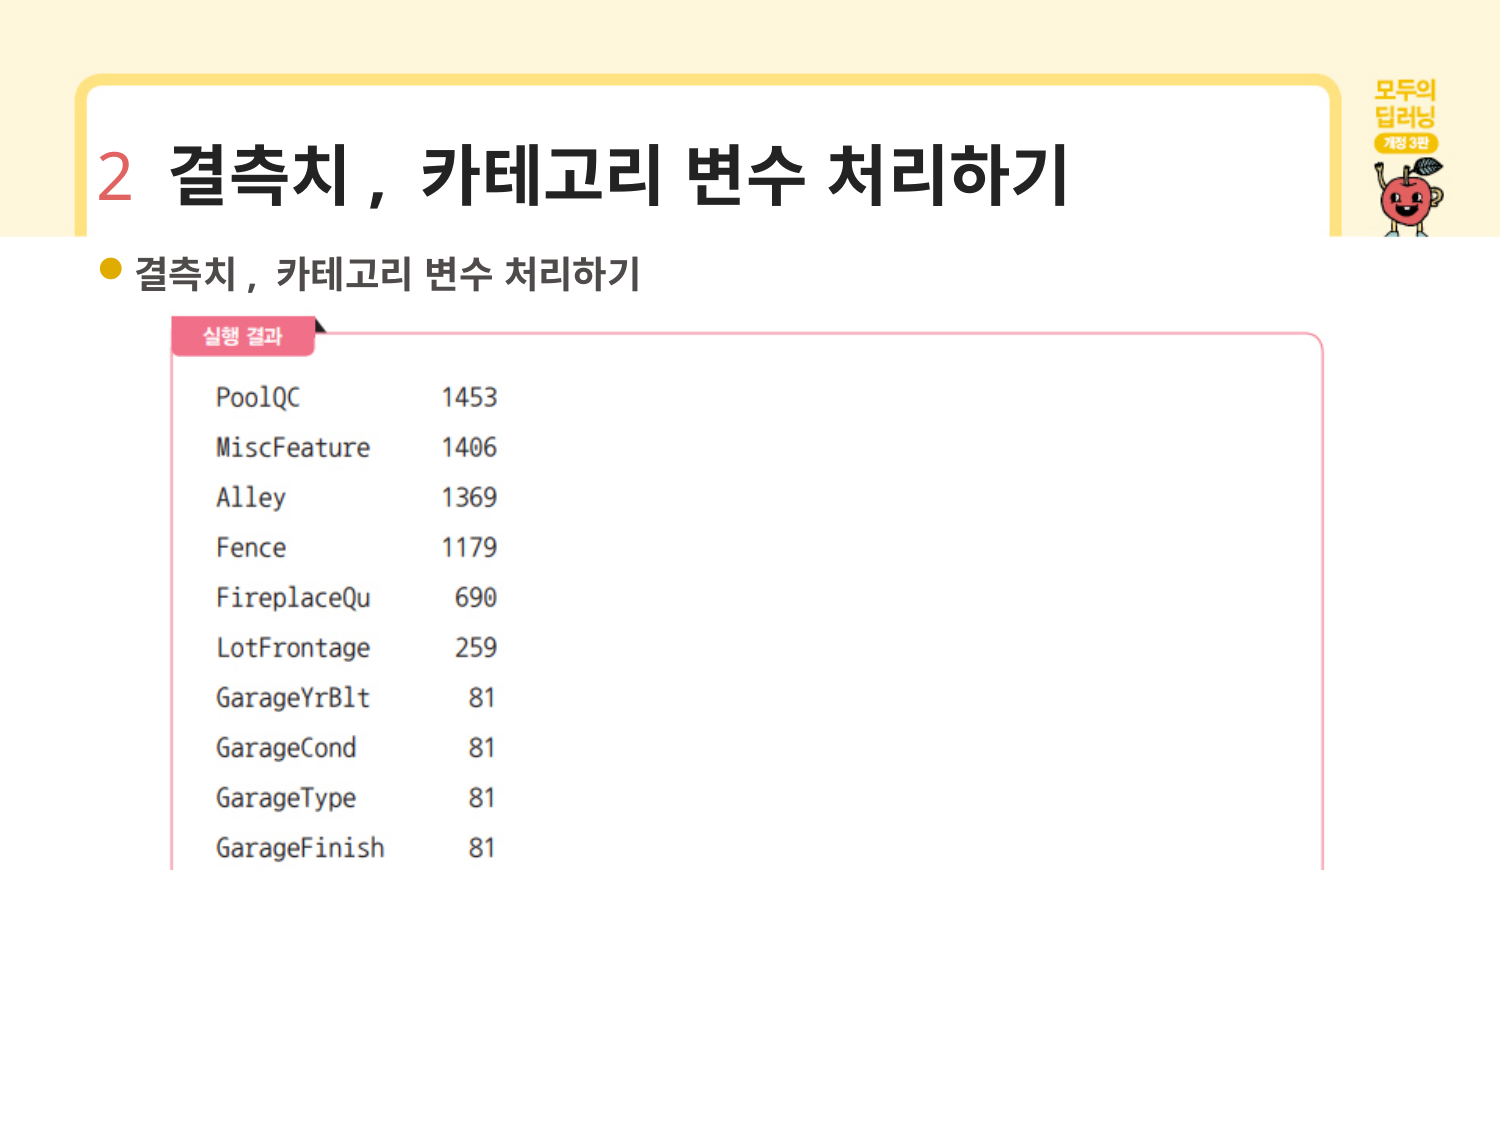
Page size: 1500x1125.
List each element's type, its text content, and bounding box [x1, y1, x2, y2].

list 결측치, 카테고리 변수 처리하기 [81, 239, 1412, 1054]
picture [0, 0, 1500, 1125]
title 2 결측치, 카테고리 변수 처리하기 [81, 90, 1412, 222]
